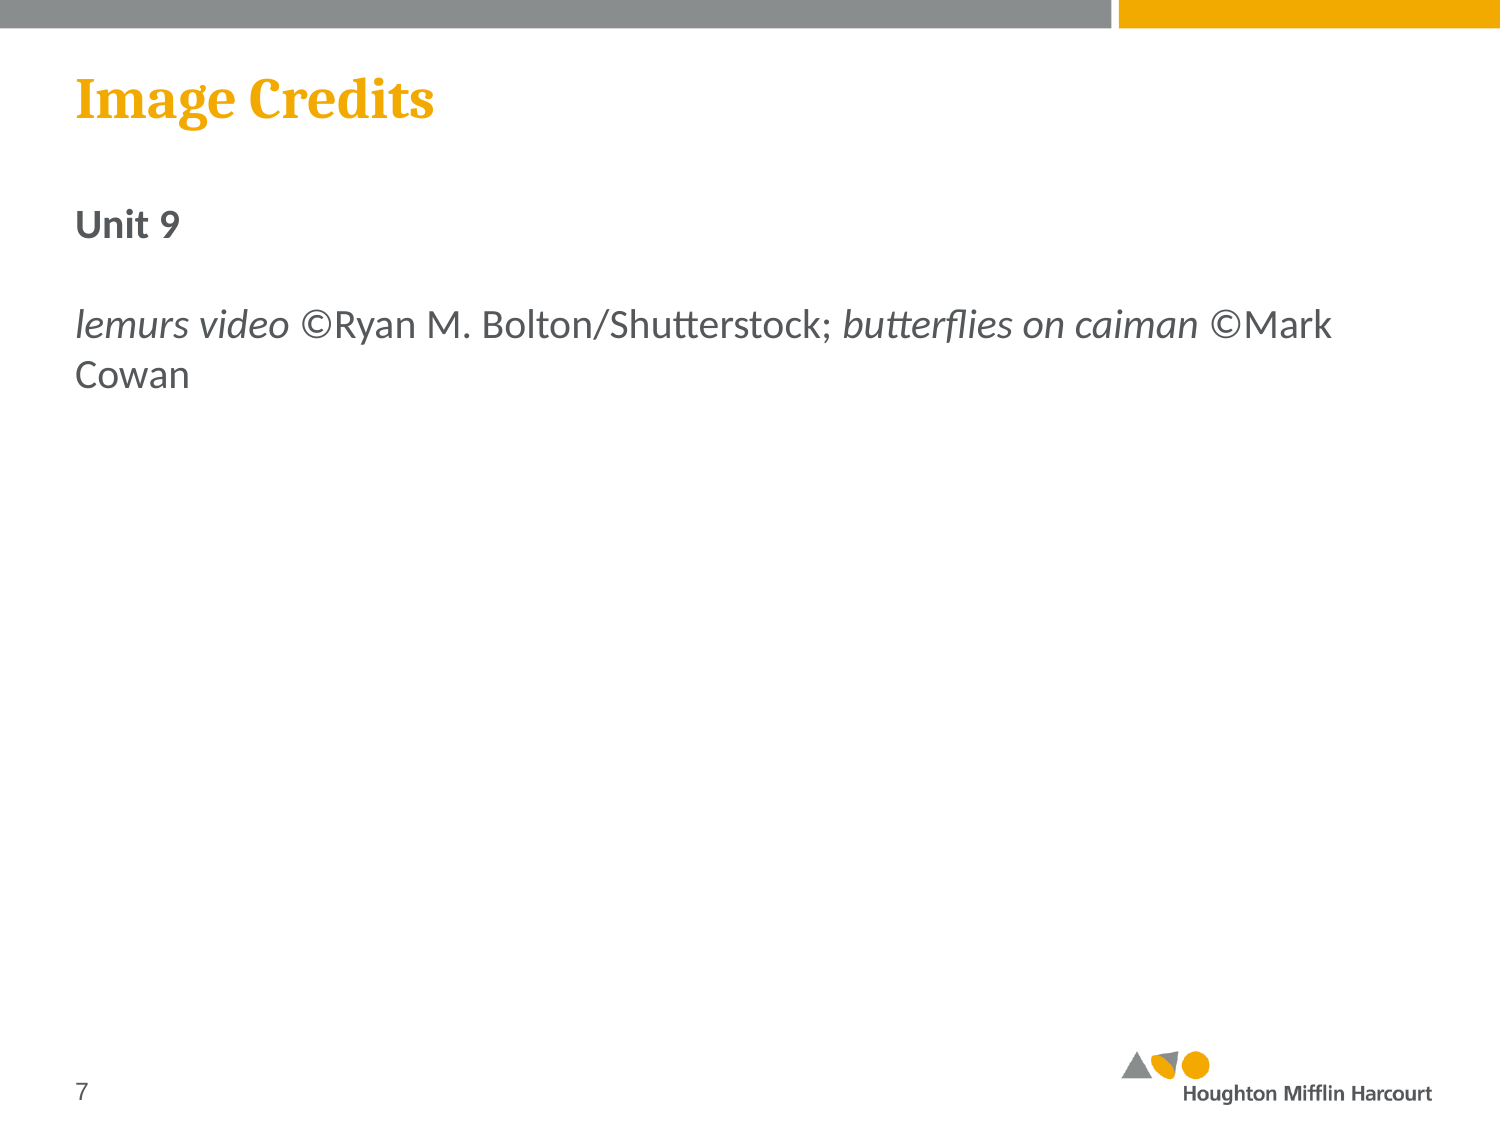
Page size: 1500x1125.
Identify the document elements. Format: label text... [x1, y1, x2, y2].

title Image Credits [75, 52, 1425, 156]
list Unit 9 lemurs video ©Ryan M. Bolton/Shutterstock; butterflies on caiman ©Mark Cowan [75, 188, 1425, 977]
slide_number ‹#› [75, 1045, 187, 1106]
picture [1119, 1049, 1434, 1107]
